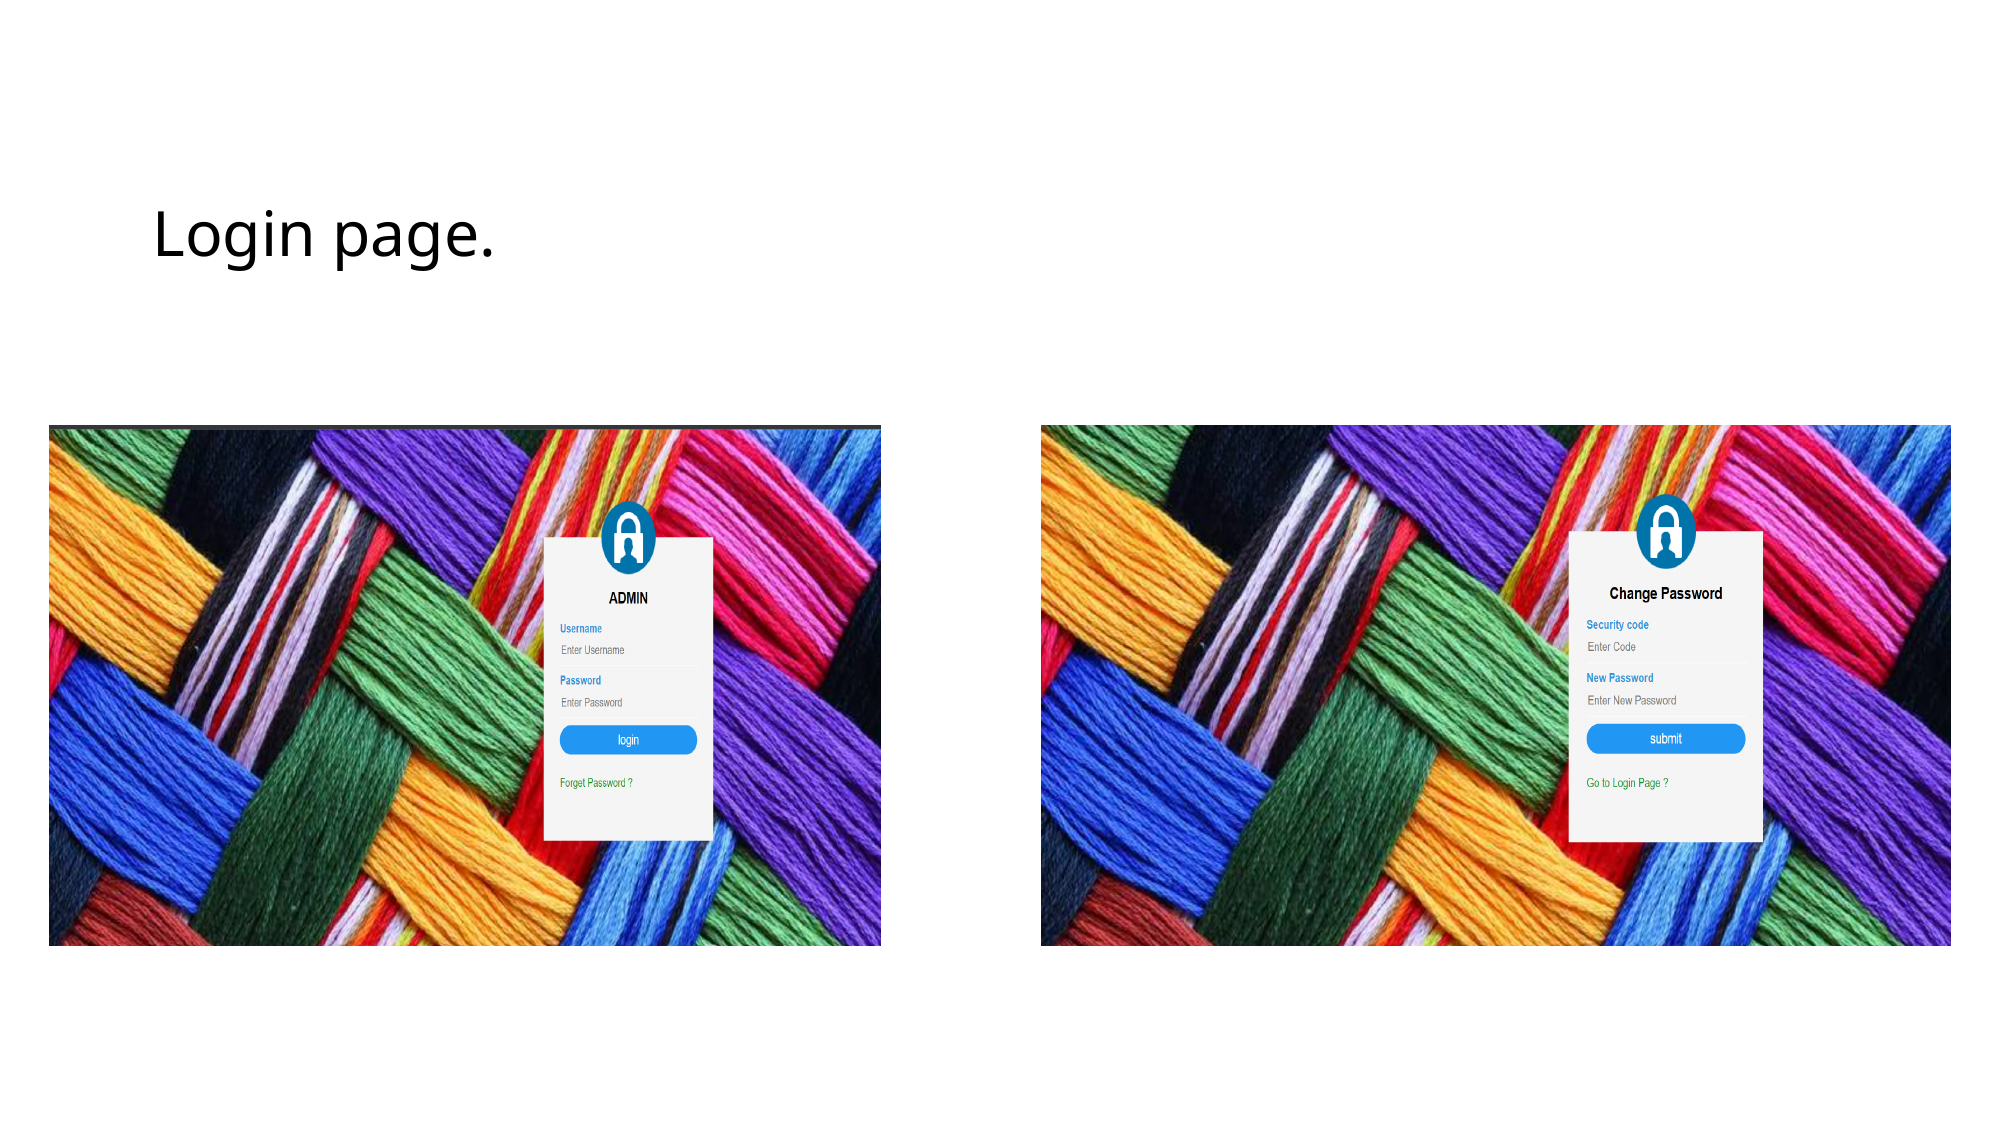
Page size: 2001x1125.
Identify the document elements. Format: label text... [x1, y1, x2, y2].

title Login page. [137, 59, 1863, 278]
picture [1041, 425, 1951, 946]
picture [49, 425, 881, 946]
